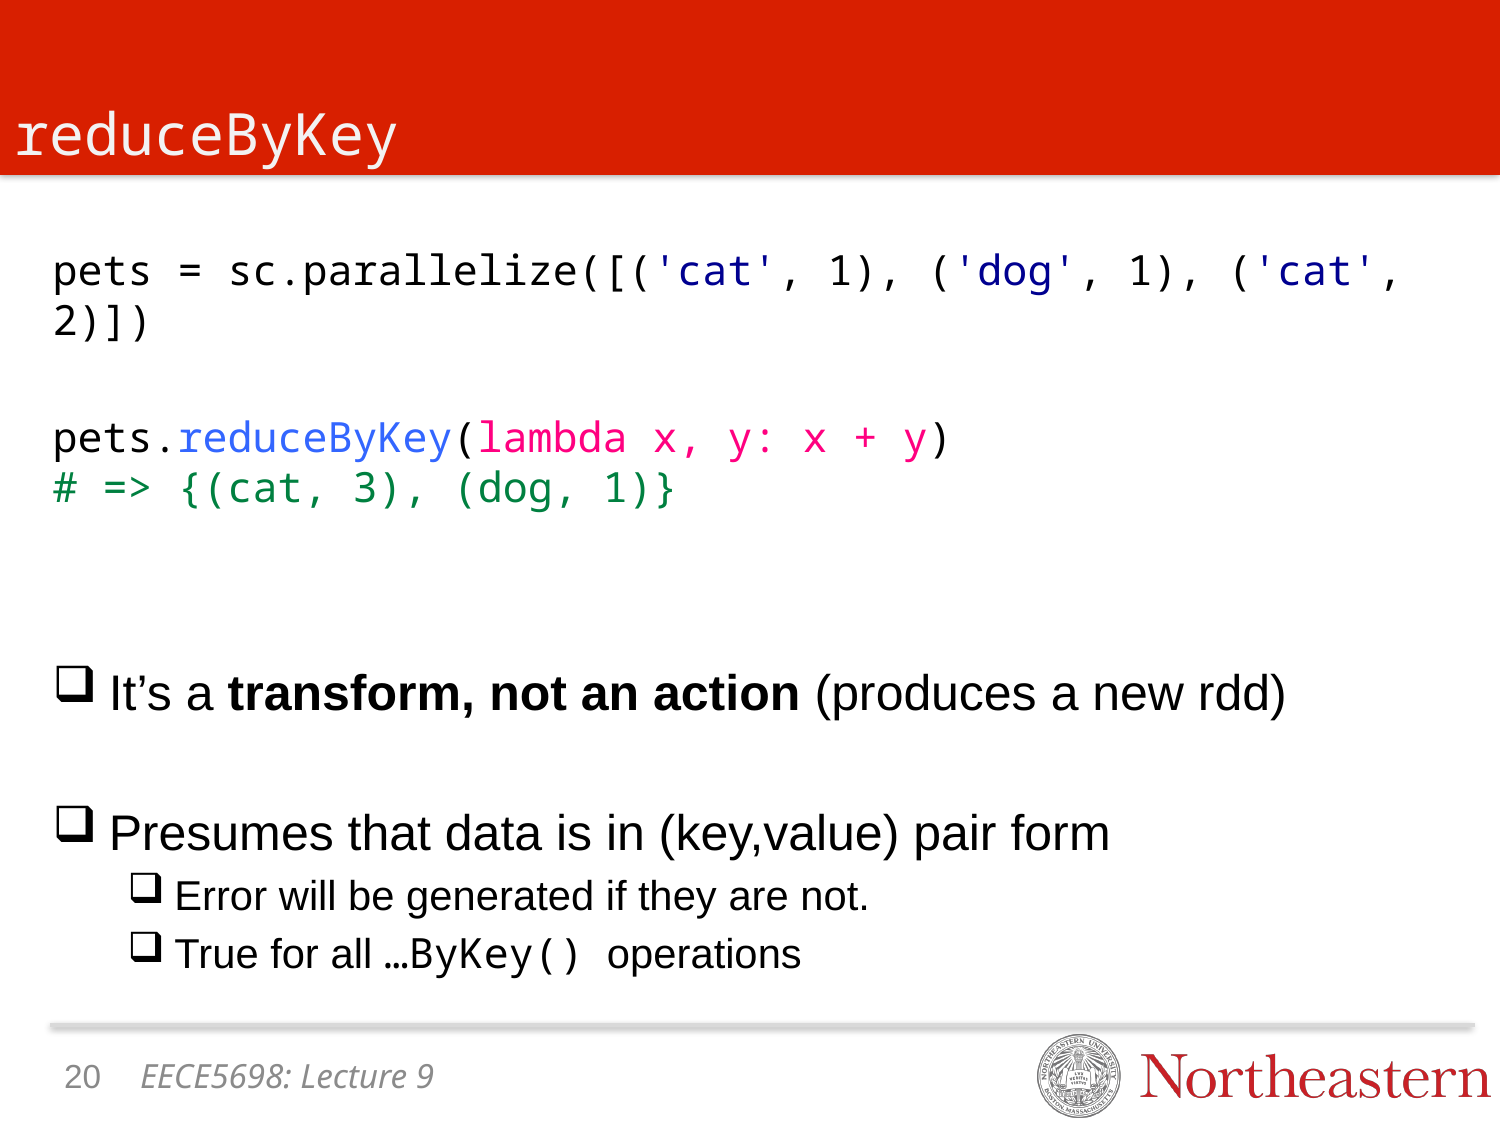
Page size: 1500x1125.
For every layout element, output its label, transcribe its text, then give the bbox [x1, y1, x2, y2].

list pets = sc.parallelize([('cat', 1), ('dog', 1), ('cat', 2)]) pets.reduceByKey(lambda x, y: x + y) # => {(cat, 3), (dog, 1)} It’s a transform, not an action (produces a new rdd) Presumes that data is in (key,value) pair form Error will be generated if they are not. True for all …ByKey() operations [37, 236, 1463, 979]
footer EECE5698: Lecture 9 [125, 1045, 1029, 1105]
picture [1037, 1034, 1491, 1118]
title reduceByKey [0, 0, 1500, 175]
slide_number 19 [41, 1045, 117, 1105]
